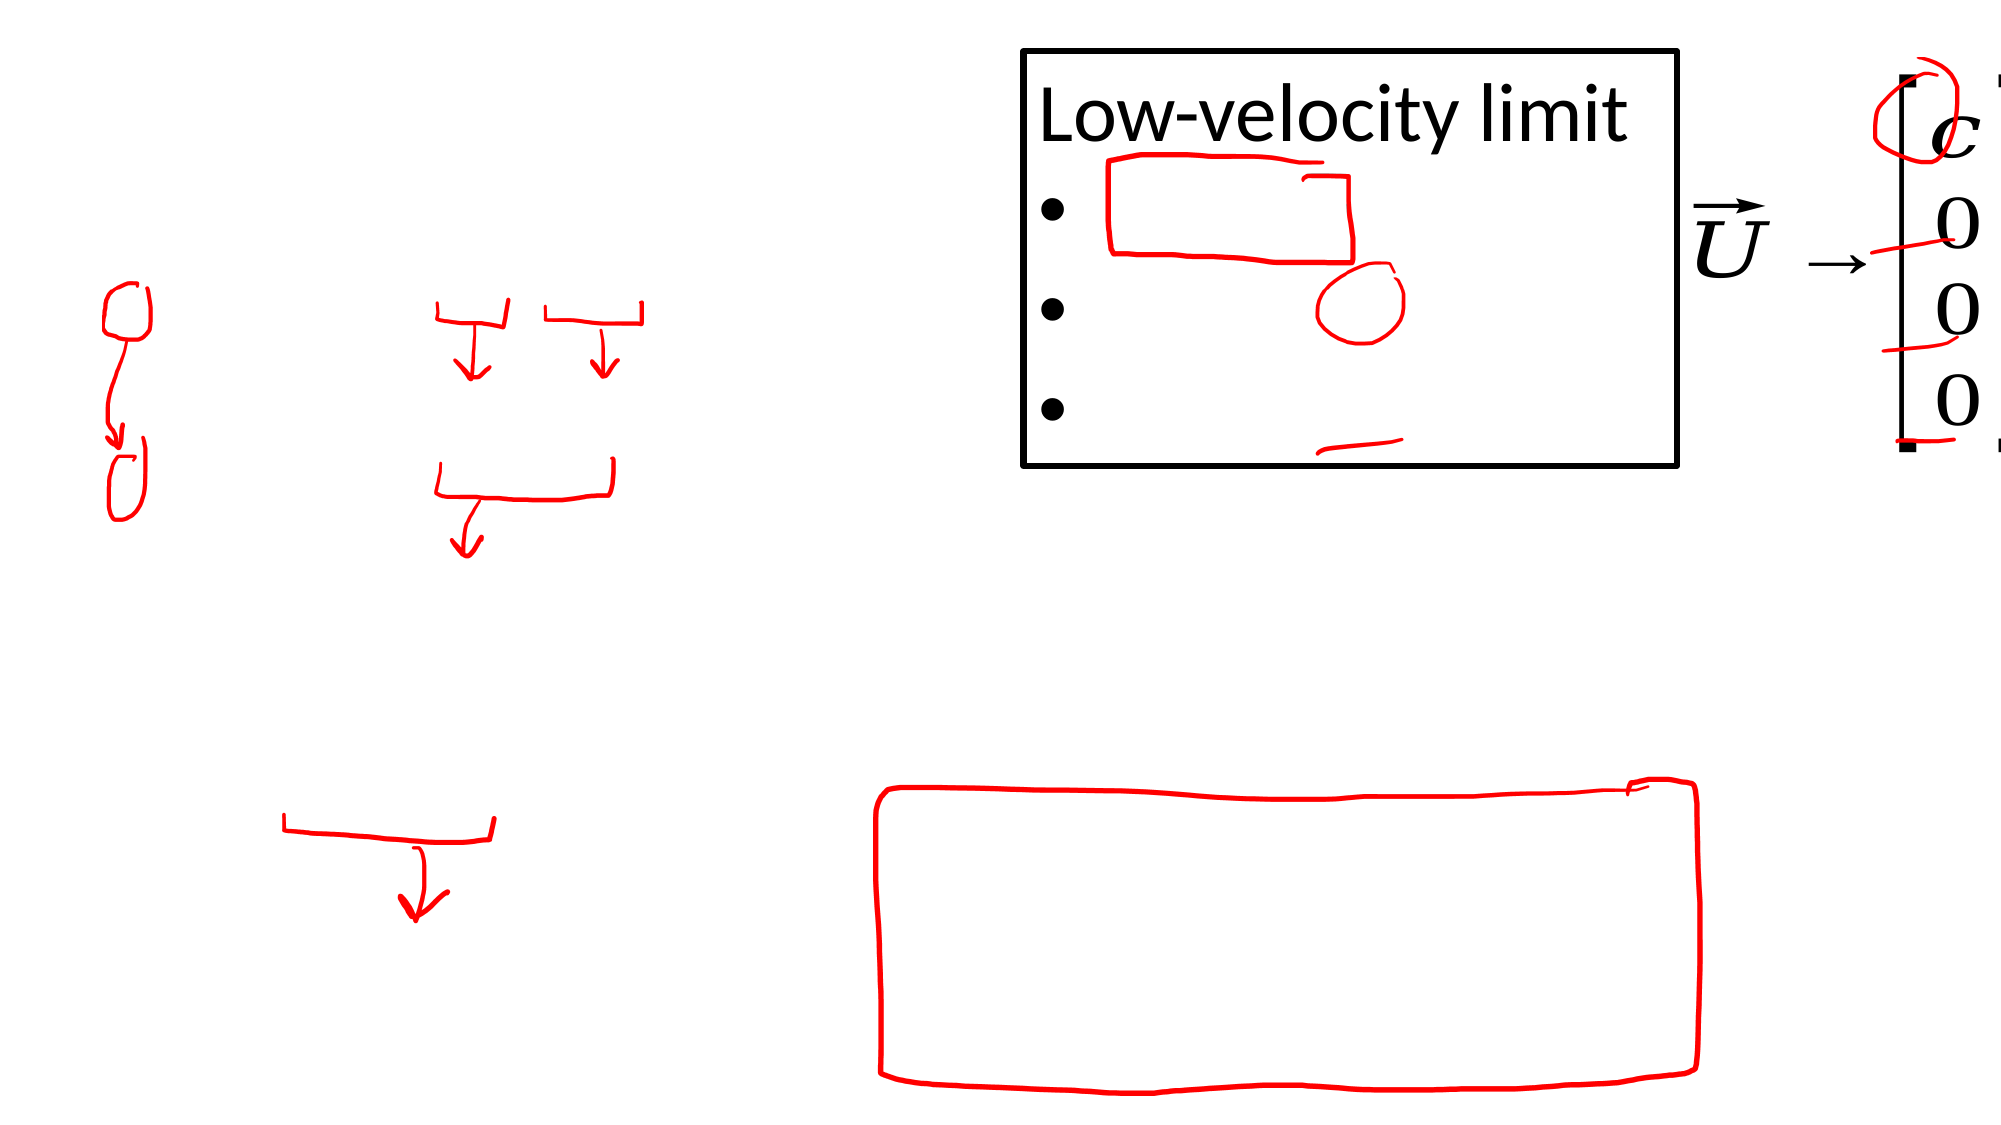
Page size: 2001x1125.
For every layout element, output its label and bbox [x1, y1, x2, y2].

picture [102, 57, 1969, 1105]
text_box [1023, 51, 2000, 474]
